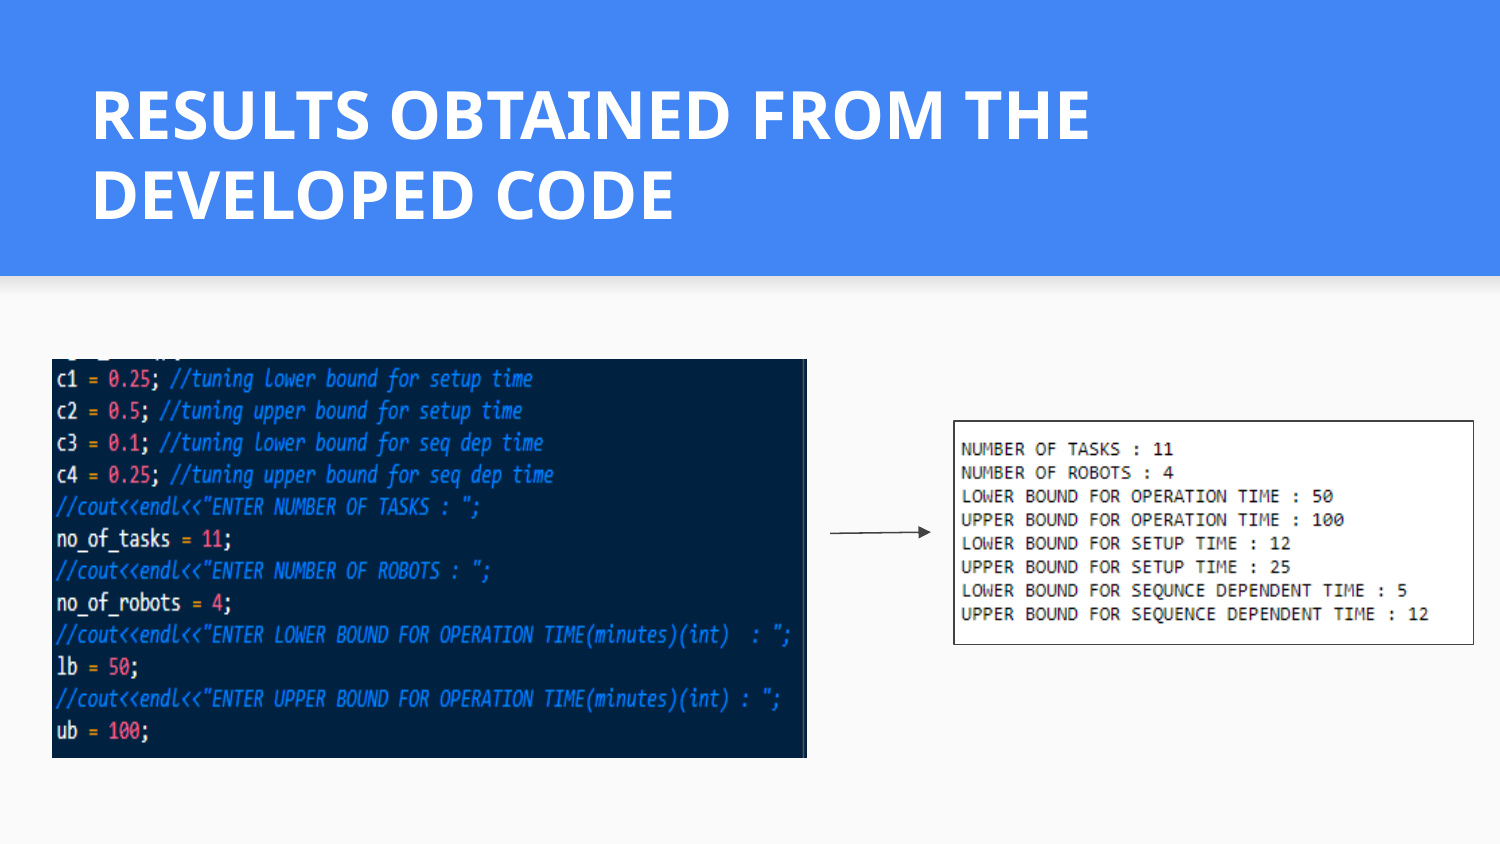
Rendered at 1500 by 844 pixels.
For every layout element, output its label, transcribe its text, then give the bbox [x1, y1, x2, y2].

picture [52, 359, 807, 758]
title RESULTS OBTAINED FROM THE DEVELOPED CODE [75, 57, 1425, 248]
picture [954, 421, 1473, 644]
